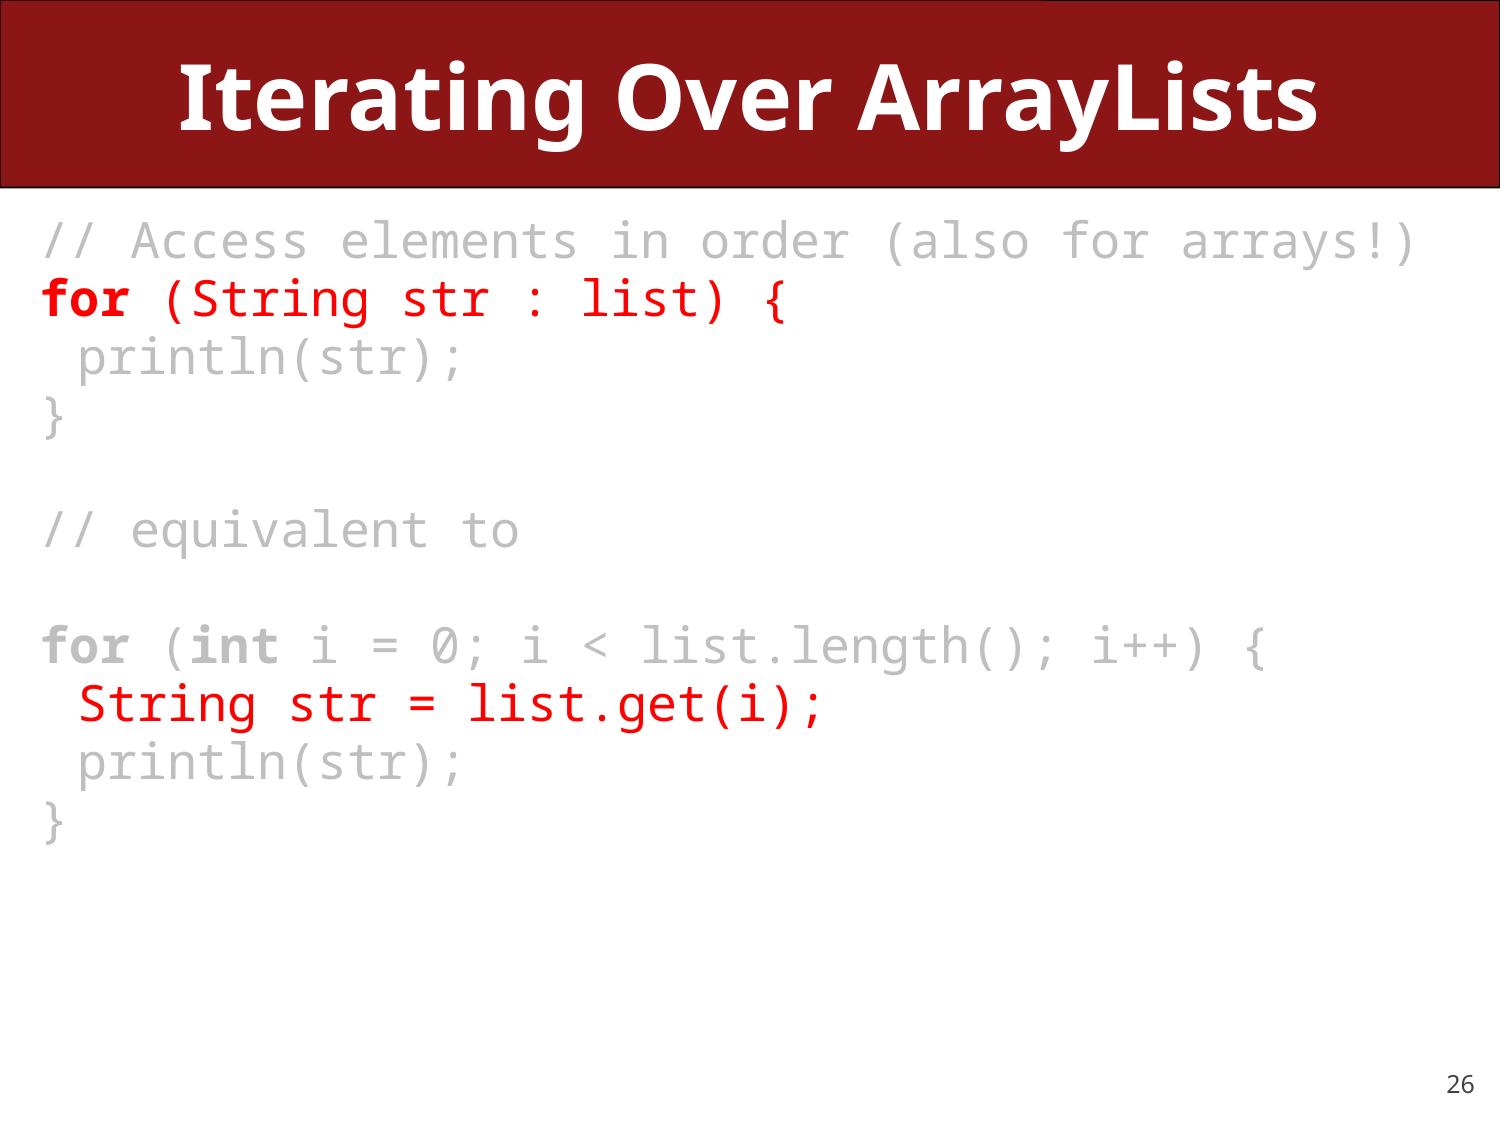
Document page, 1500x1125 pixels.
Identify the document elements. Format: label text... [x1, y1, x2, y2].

title Iterating Over ArrayLists [75, 0, 1425, 188]
list // Access elements in order (also for arrays!) for (String str : list) { println(str); } // equivalent to for (int i = 0; i < list.length(); i++) { String str = list.get(i); println(str); } [24, 212, 1475, 1063]
